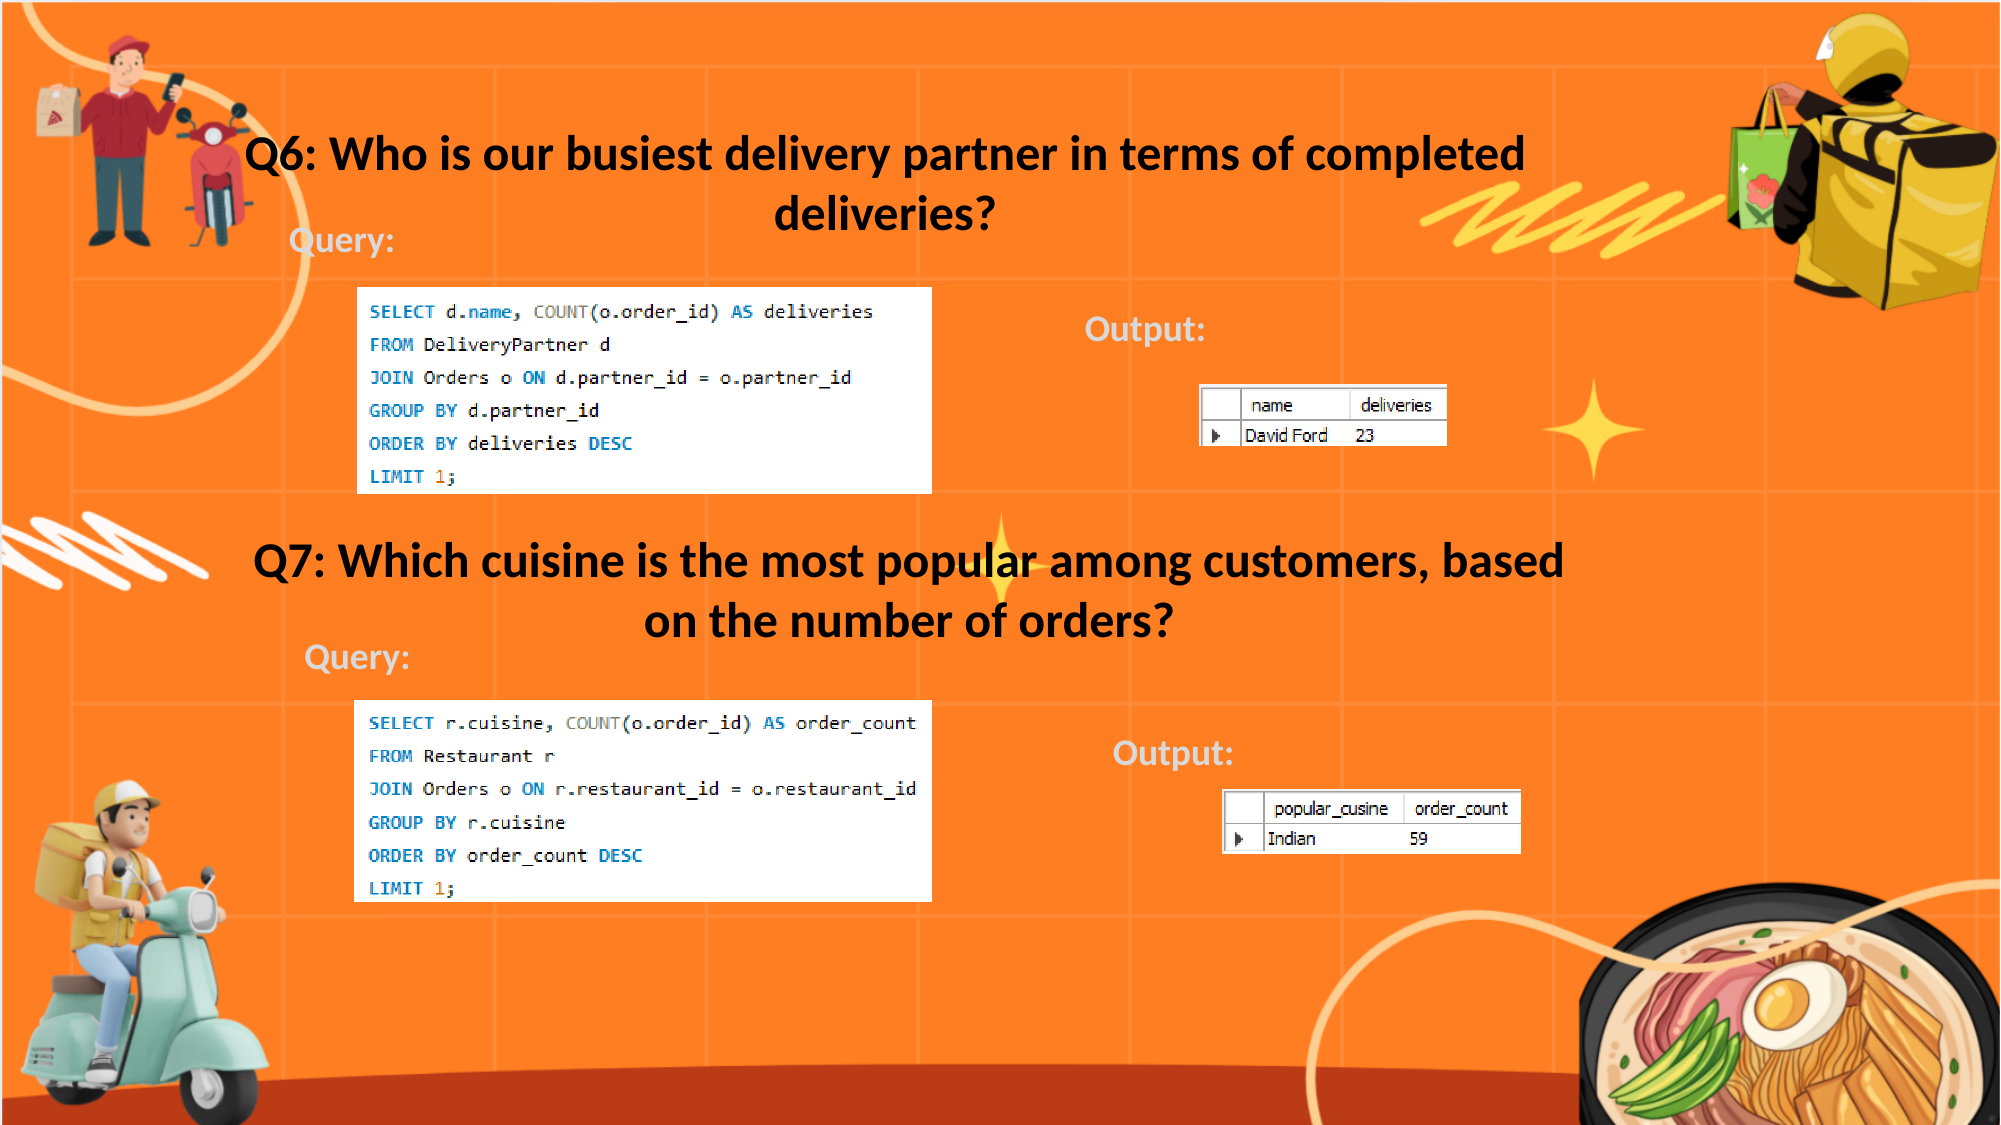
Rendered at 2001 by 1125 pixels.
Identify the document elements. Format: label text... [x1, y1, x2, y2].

picture [0, 0, 2001, 1125]
text_box Output: [1070, 296, 1222, 357]
title Q6: Who is our busiest delivery partner in terms of completed deliveries? [210, 86, 1561, 275]
text_box Q7: Which cuisine is the most popular among customers, based on the number of orders? [234, 493, 1585, 681]
text_box Query: [274, 207, 411, 267]
text_box Query: [289, 625, 426, 685]
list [357, 286, 932, 494]
text_box Output: [1098, 720, 1250, 781]
